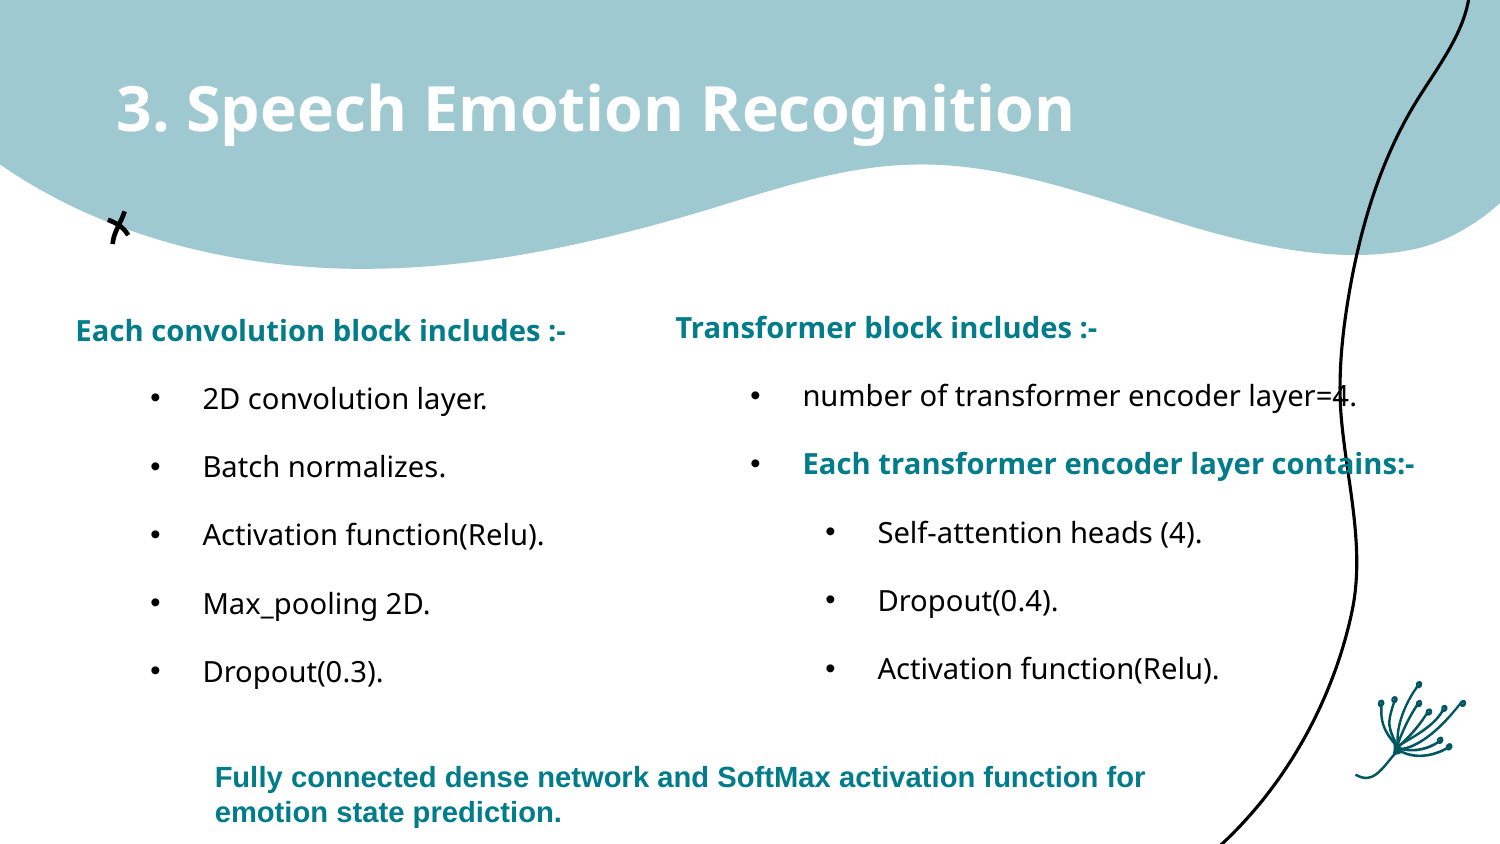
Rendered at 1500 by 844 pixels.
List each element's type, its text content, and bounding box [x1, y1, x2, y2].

subtitle Transformer block includes :- number of transformer encoder layer=4. Each transformer encoder layer contains:- Self-attention heads (4). Dropout(0.4). Activation function(Relu). [637, 259, 1450, 354]
subtitle Each convolution block includes :- 2D convolution layer. Batch normalizes. Activation function(Relu). Max_pooling 2D. Dropout(0.3). [37, 296, 638, 710]
text_box Fully connected dense network and SoftMax activation function for emotion state prediction. [200, 750, 1225, 844]
title 3. Speech Emotion Recognition [101, 53, 1311, 148]
